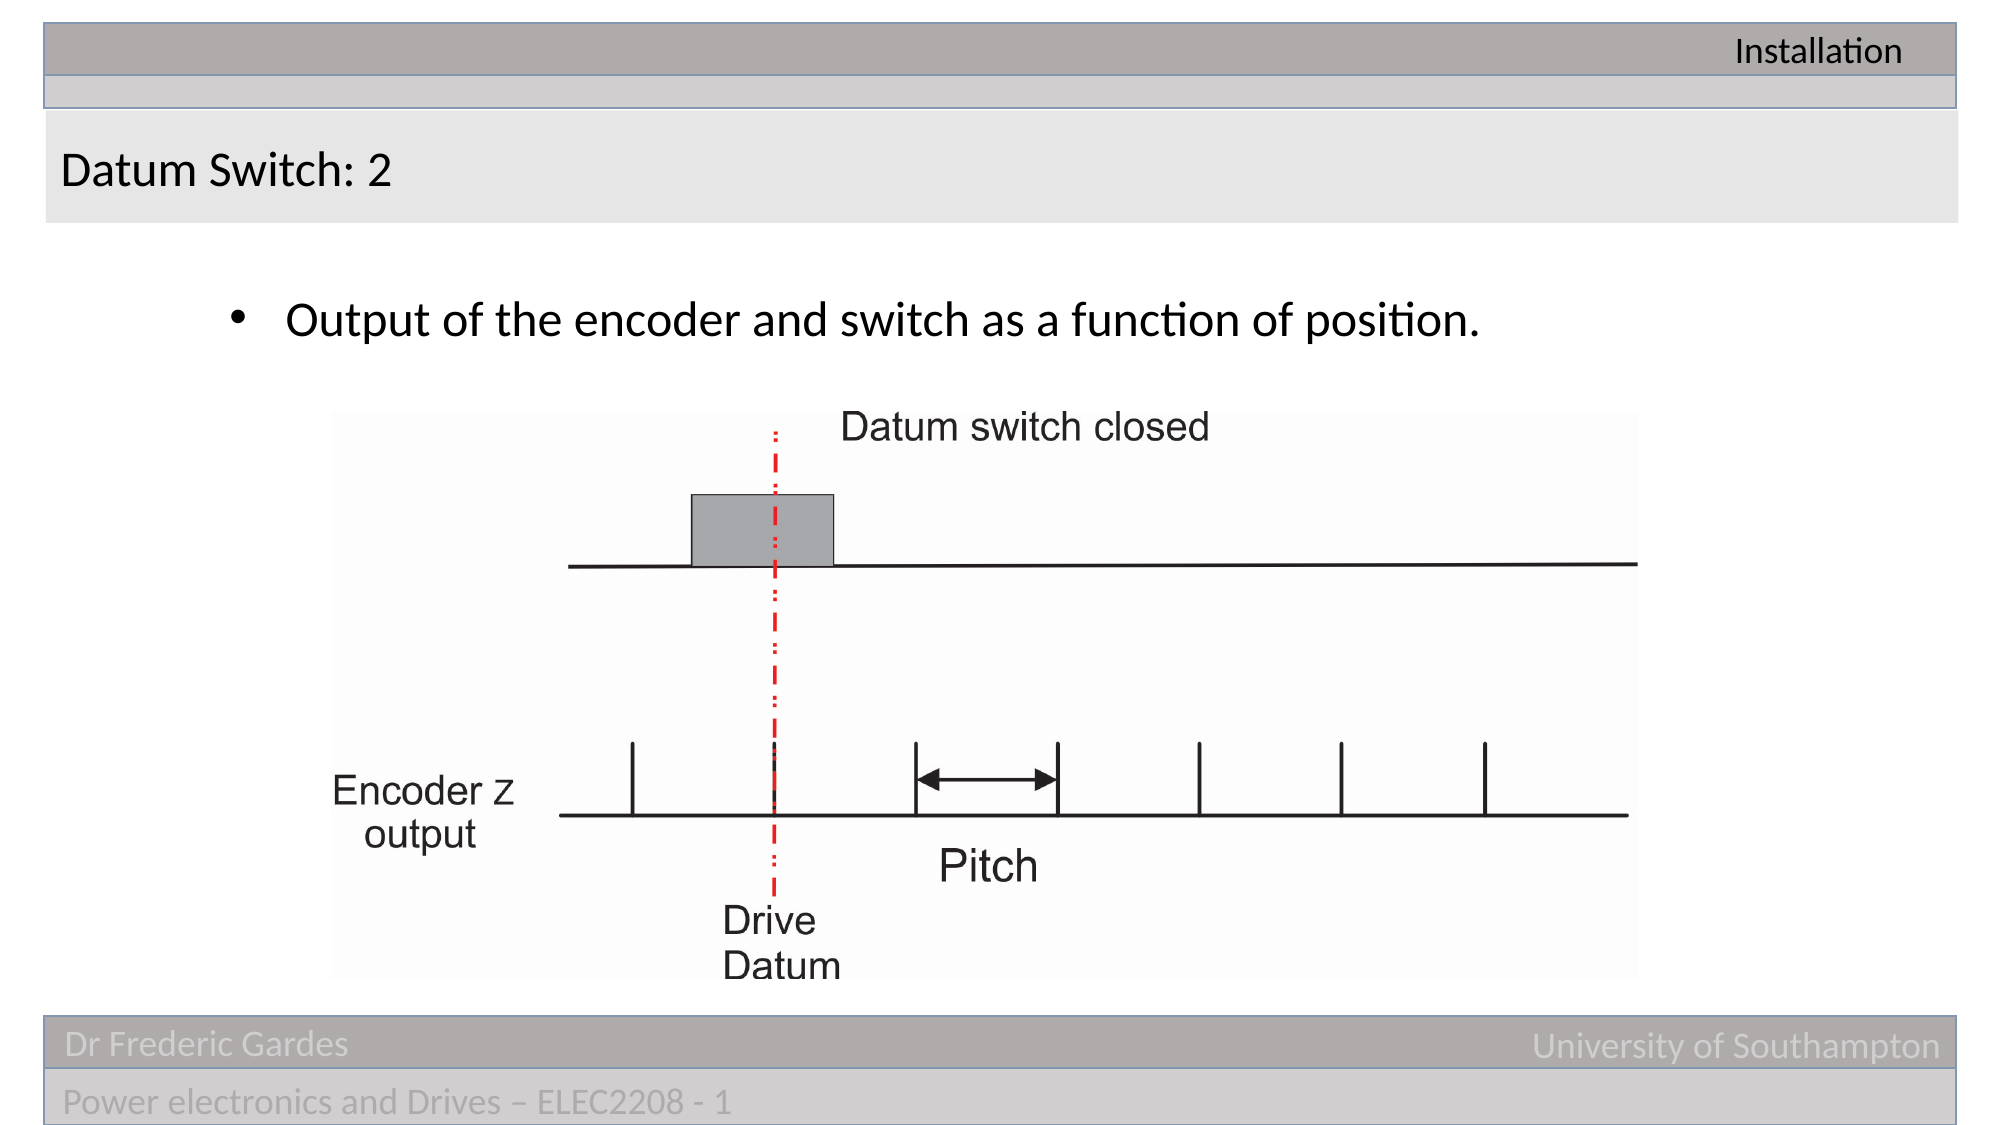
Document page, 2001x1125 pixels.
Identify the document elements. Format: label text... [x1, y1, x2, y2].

text_box Datum Switch: 2 [45, 109, 1959, 224]
text_box Installation [1719, 18, 1919, 79]
text_box Output of the encoder and switch as a function of position. [214, 279, 1755, 354]
picture [330, 411, 1638, 979]
